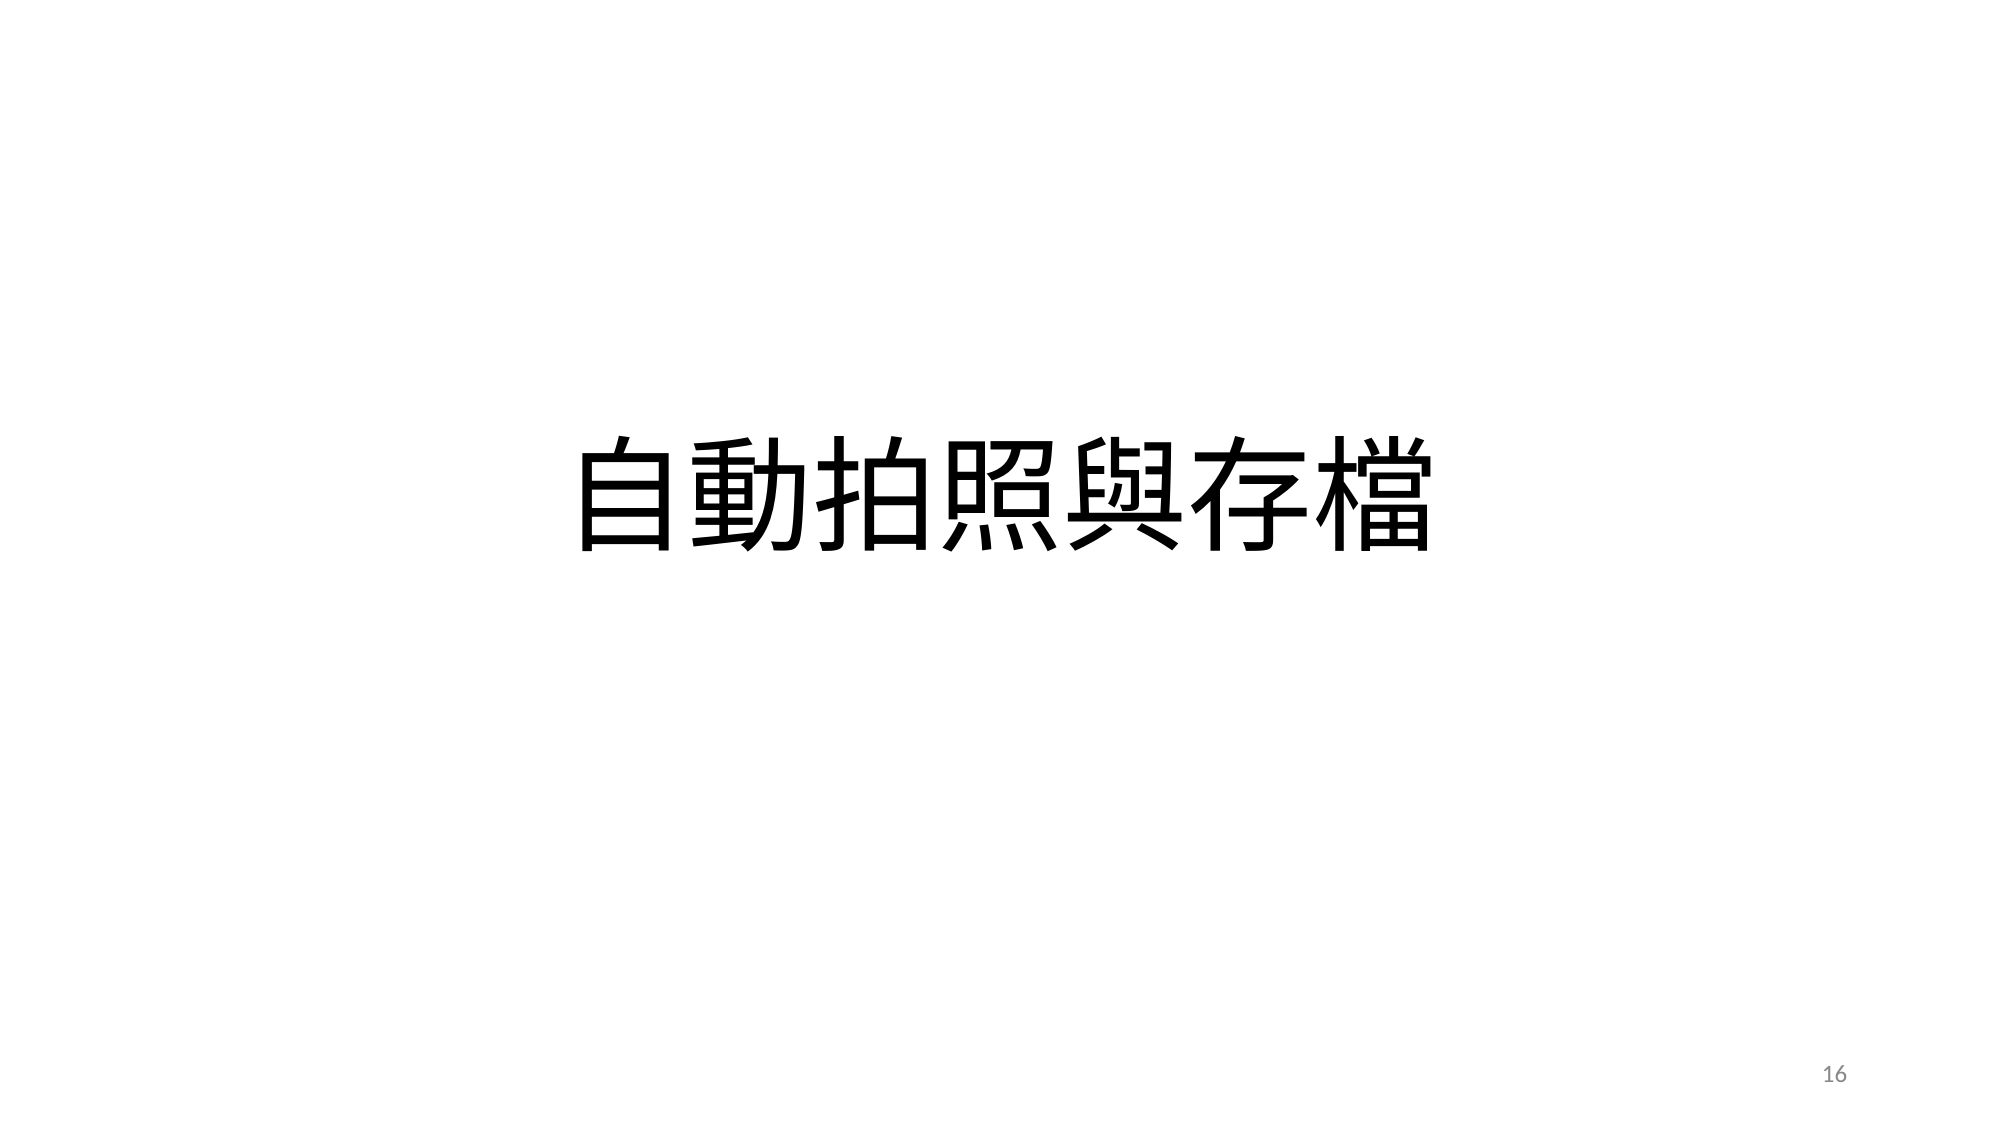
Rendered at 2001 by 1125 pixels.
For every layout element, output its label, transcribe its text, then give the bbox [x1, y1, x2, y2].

slide_number ‹#› [1412, 1042, 1863, 1103]
title 自動拍照與存檔 [249, 184, 1750, 576]
